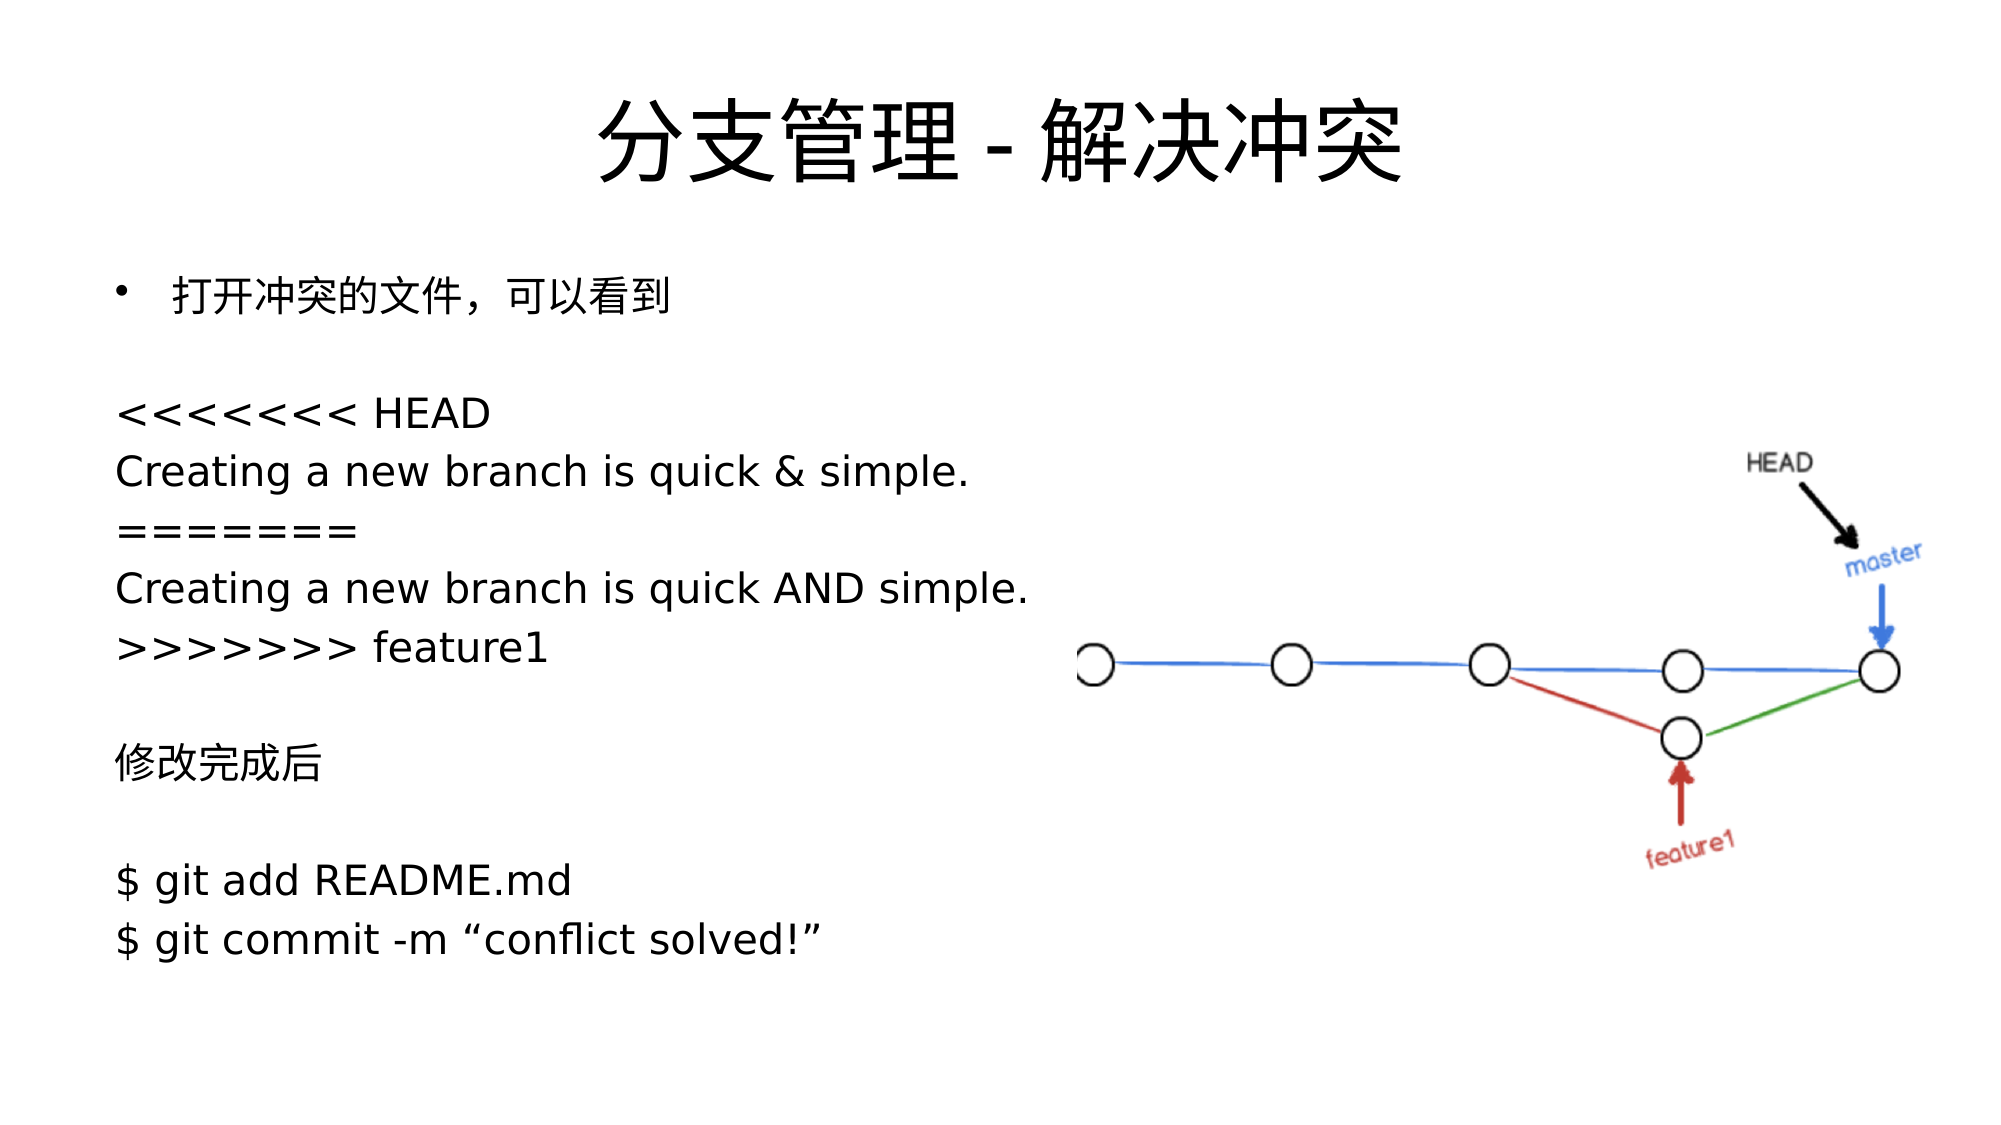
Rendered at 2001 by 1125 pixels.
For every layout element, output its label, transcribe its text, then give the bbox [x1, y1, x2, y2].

picture [1077, 433, 1975, 880]
title 分支管理-解决冲突 [99, 44, 1901, 233]
list 打开冲突的文件，可以看到 <<<<<<< HEAD Creating a new branch is quick & simple. ======= Creating a new branch is quick AND simple. >>>>>>> feature1 修改完成后 $ git add README.md $ git commit -m “conflict solved!” [99, 262, 1901, 1006]
